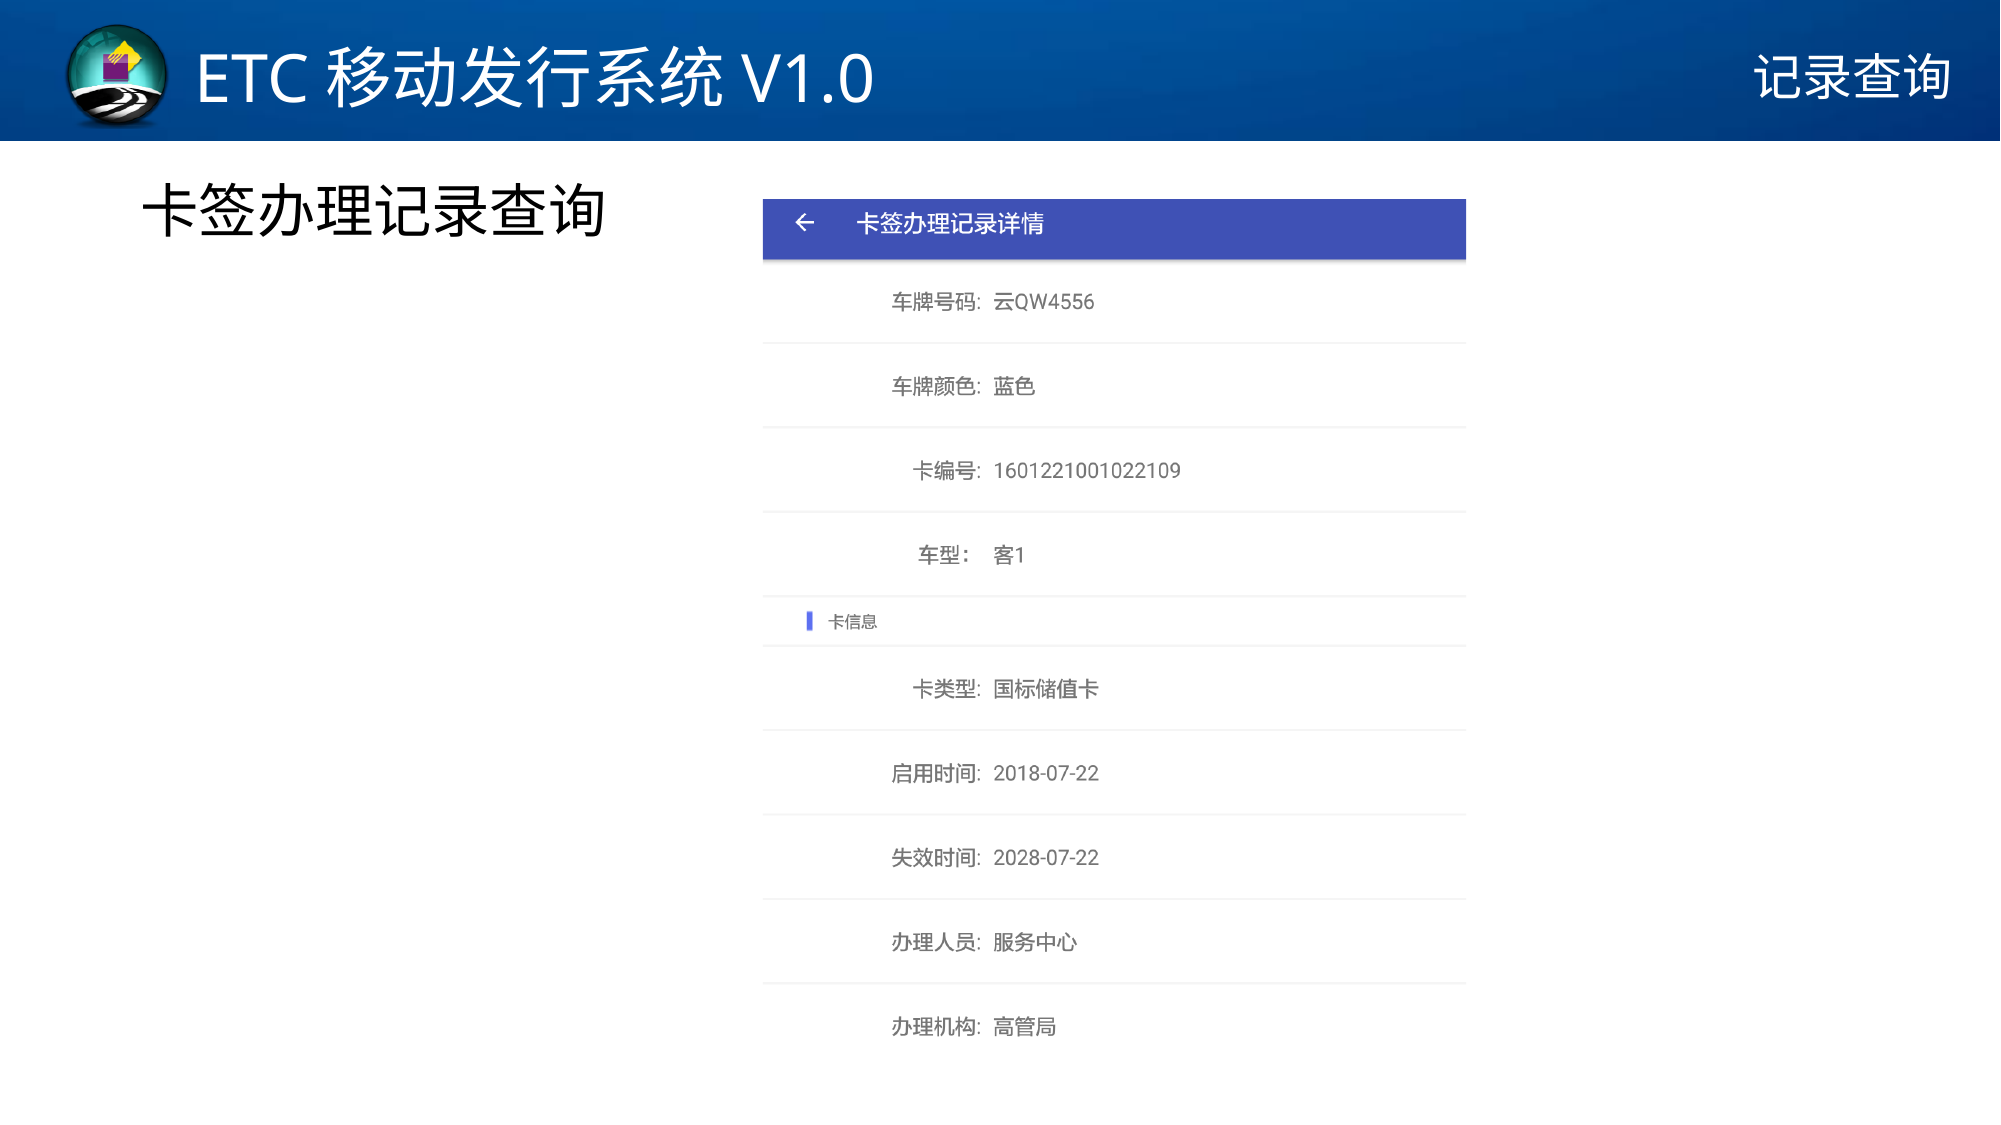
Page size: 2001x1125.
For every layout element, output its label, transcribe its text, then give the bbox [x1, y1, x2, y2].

picture [762, 199, 1467, 1121]
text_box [0, 0, 2000, 141]
text_box 卡签办理记录查询 [125, 166, 657, 252]
